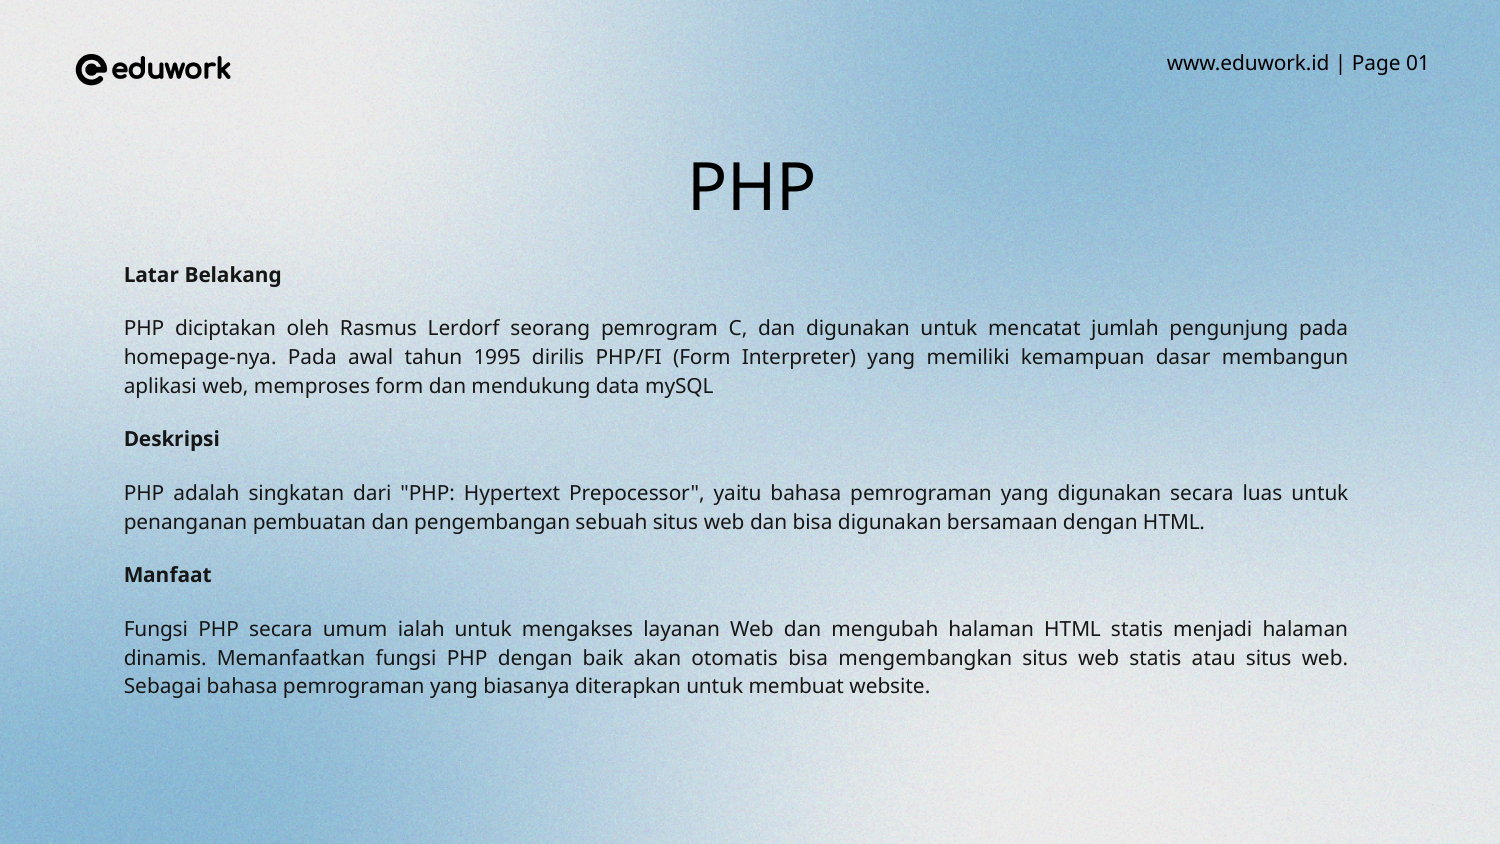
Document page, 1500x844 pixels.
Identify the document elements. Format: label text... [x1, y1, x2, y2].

picture [0, 0, 1500, 844]
text_box PHP [300, 88, 1205, 239]
text_box www.eduwork.id | Page 01 [1134, 37, 1445, 88]
text_box Latar Belakang PHP diciptakan oleh Rasmus Lerdorf seorang pemrogram C, dan digunakan untuk mencatat jumlah pengunjung pada homepage-nya. Pada awal tahun 1995 dirilis PHP/FI (Form Interpreter) yang memiliki kemampuan dasar membangun aplikasi web, memproses form dan mendukung data mySQL Deskripsi PHP adalah singkatan dari "PHP: Hypertext Prepocessor", yaitu bahasa pemrograman yang digunakan secara luas untuk penanganan pembuatan dan pengembangan sebuah situs web dan bisa digunakan bersamaan dengan HTML. Manfaat Fungsi PHP secara umum ialah untuk mengakses layanan Web dan mengubah halaman HTML statis menjadi halaman dinamis. Memanfaatkan fungsi PHP dengan baik akan otomatis bisa mengembangkan situs web statis atau situs web. Sebagai bahasa pemrograman yang biasanya diterapkan untuk membuat website. [108, 242, 1364, 791]
